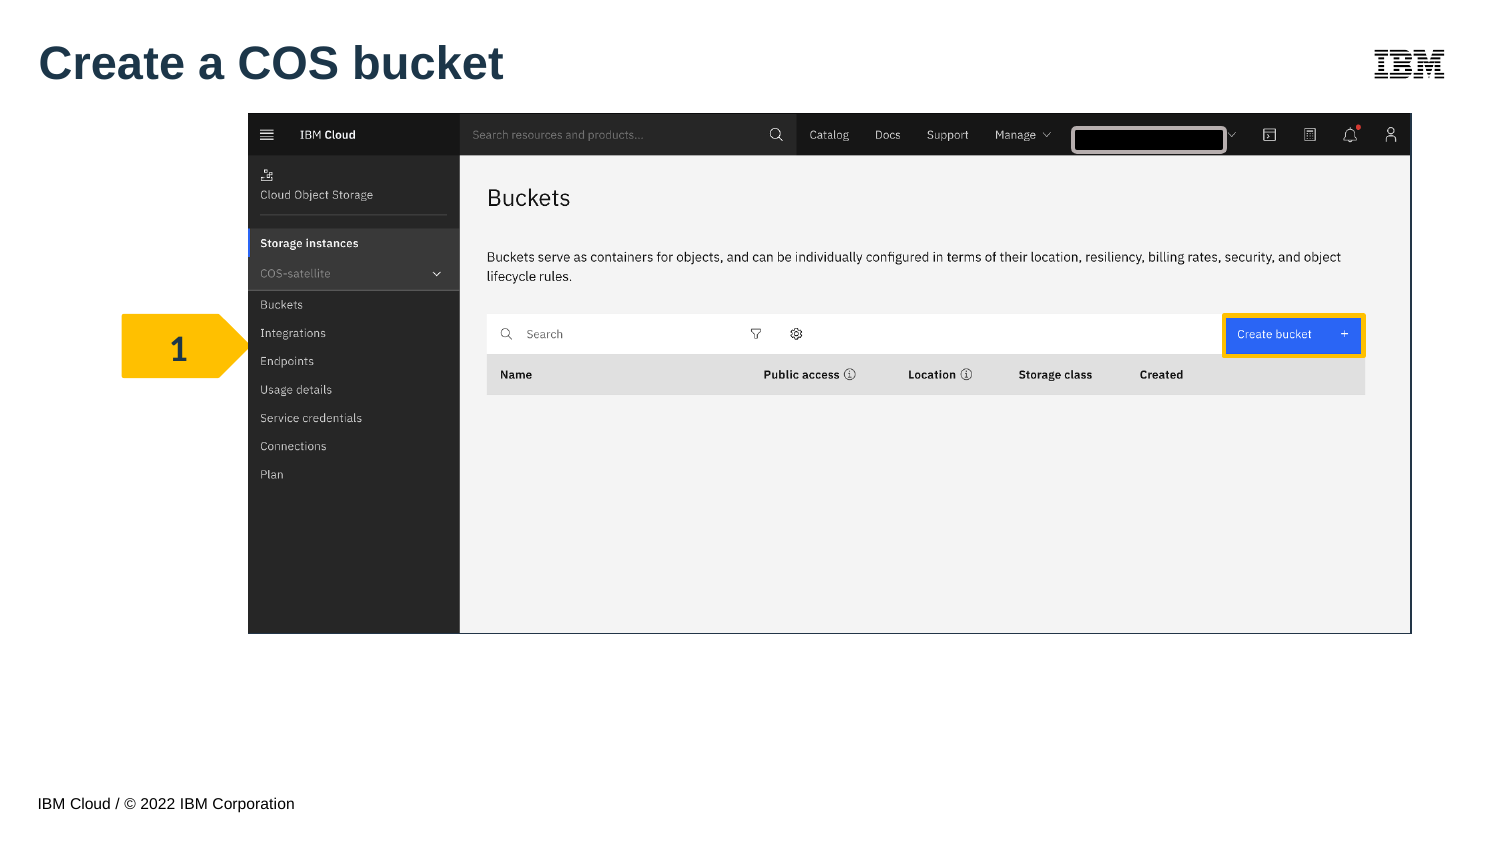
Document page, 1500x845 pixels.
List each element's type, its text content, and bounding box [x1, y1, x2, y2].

list Create a COS bucket [31, 31, 1465, 98]
picture [247, 112, 1412, 634]
footer IBM Cloud / © 2022 IBM Corporation [37, 791, 1088, 815]
text_box 1 [123, 316, 247, 376]
